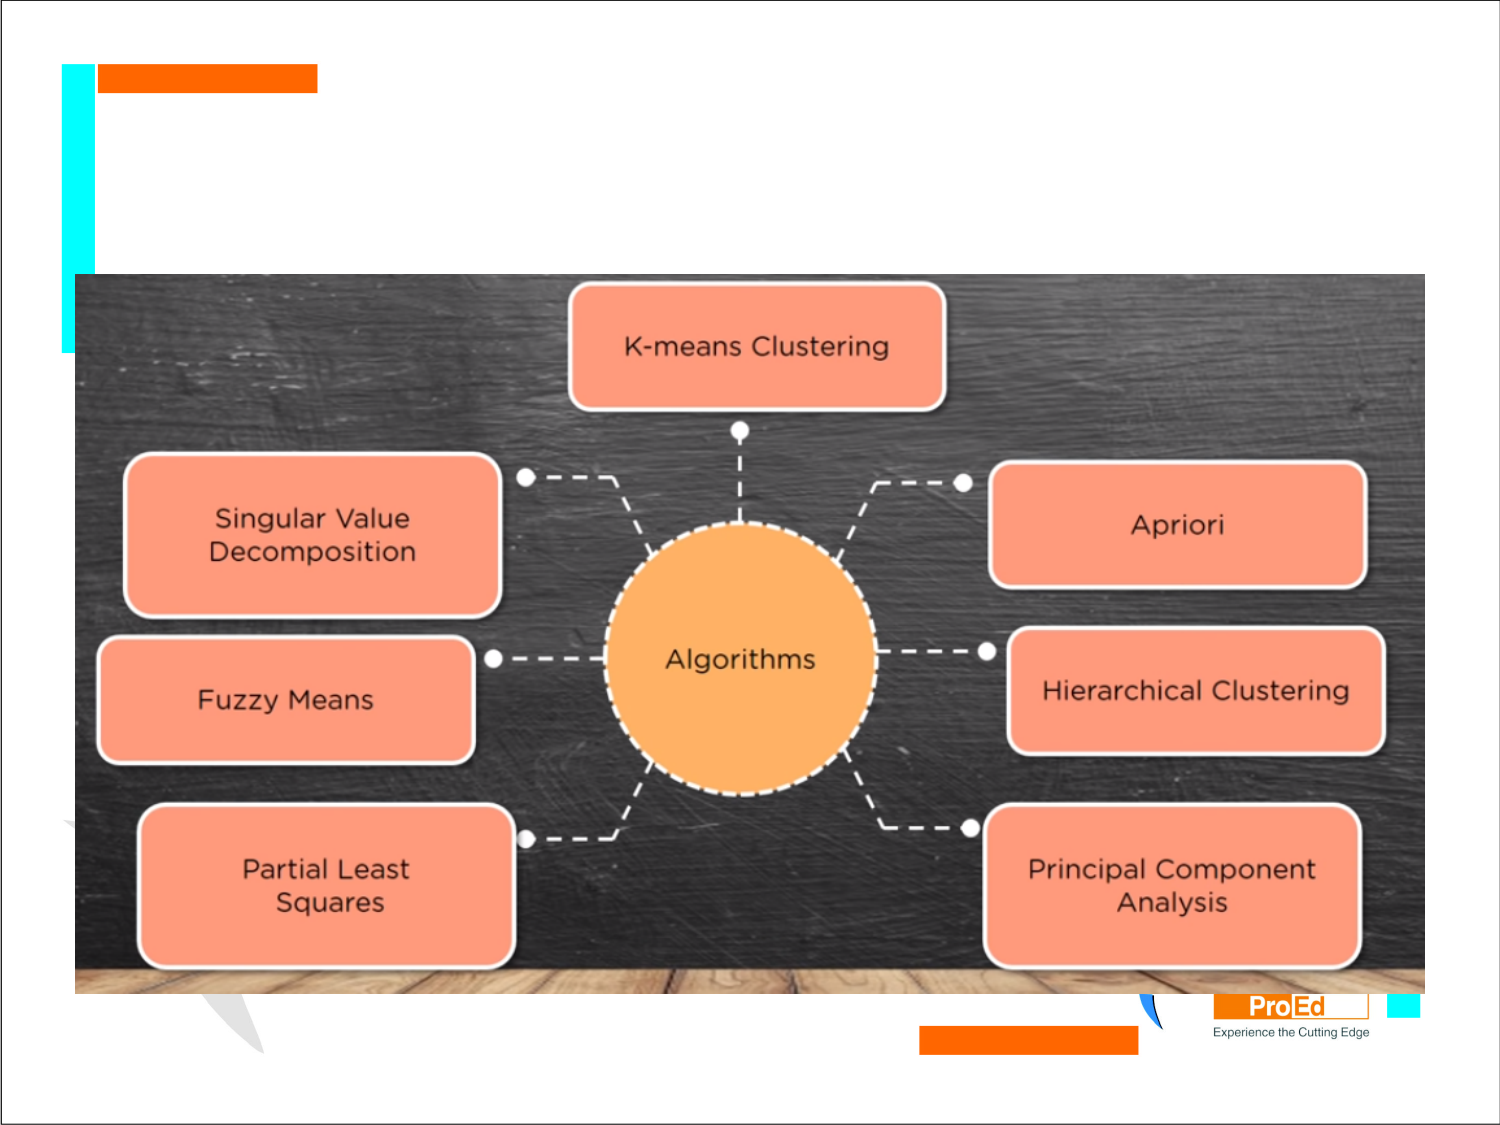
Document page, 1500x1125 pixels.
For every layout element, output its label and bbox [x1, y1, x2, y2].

picture [0, 0, 1500, 1125]
list [74, 273, 1426, 994]
